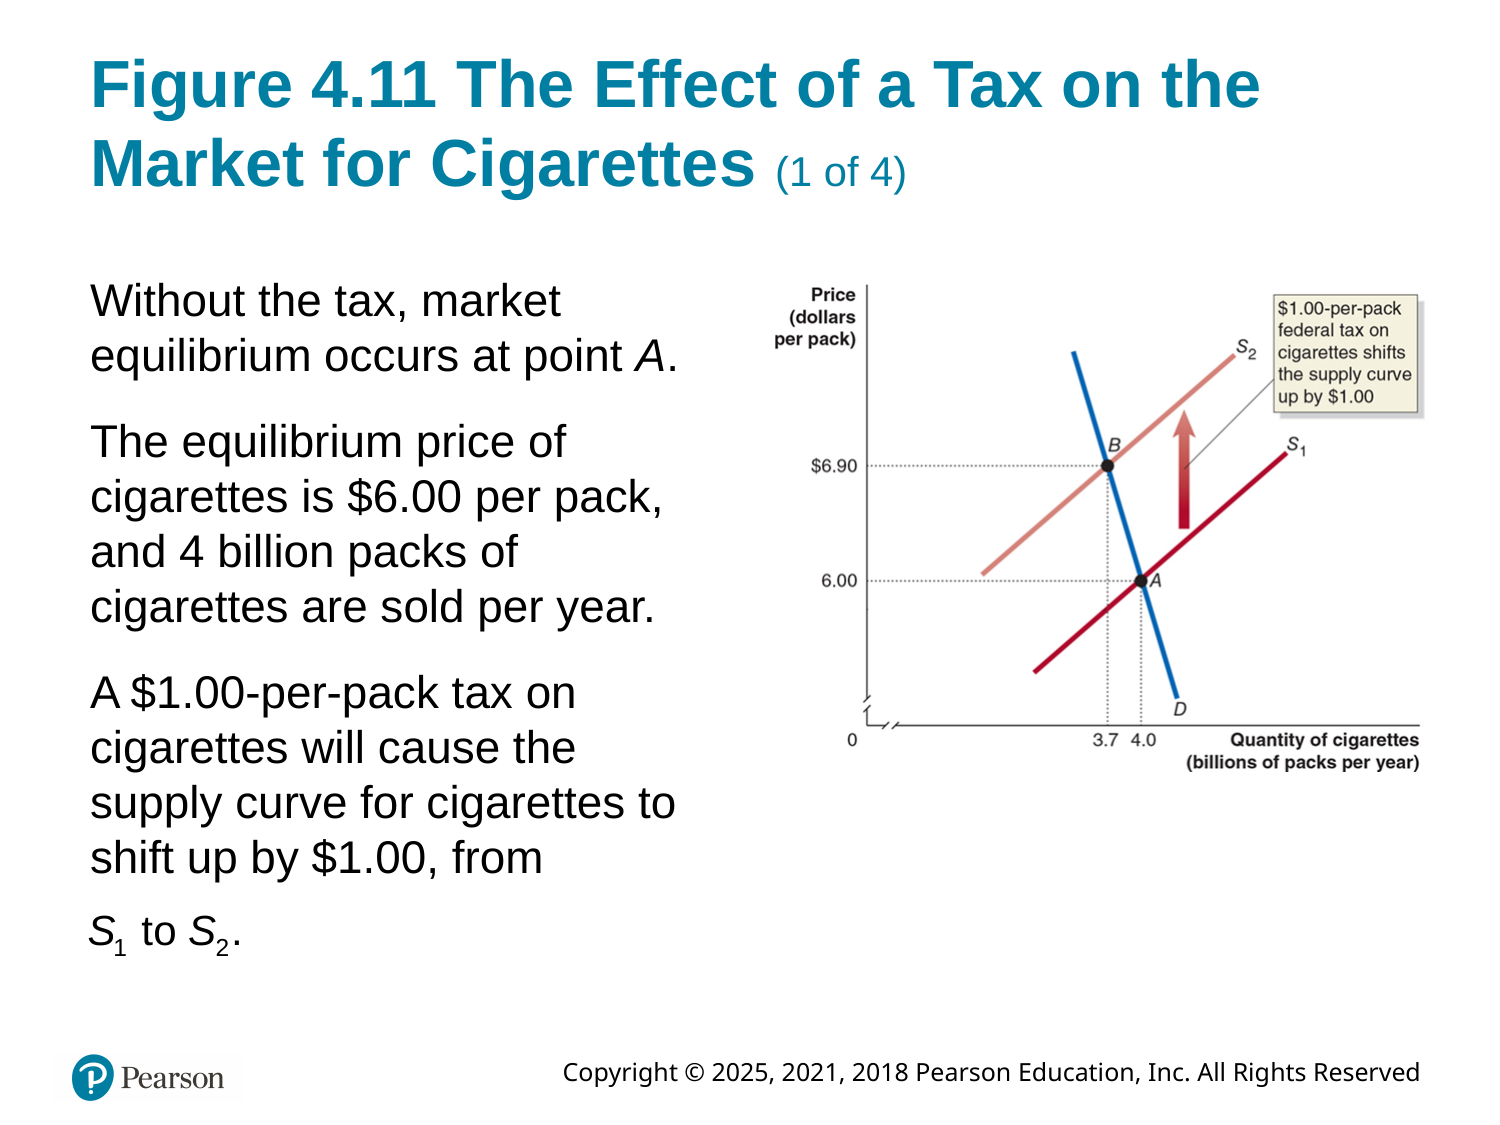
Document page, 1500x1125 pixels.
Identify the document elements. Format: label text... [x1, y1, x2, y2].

title Figure 4.11 The Effect of a Tax on the Market for Cigarettes (1 of 4) [75, 35, 1425, 216]
list Without the tax, market equilibrium occurs at point A. The equilibrium price of cigarettes is $6.00 per pack, and 4 billion packs of cigarettes are sold per year. A $1.00-per-pack tax on cigarettes will cause the supply curve for cigarettes to shift up by $1.00, from [75, 255, 706, 894]
picture [775, 284, 1426, 773]
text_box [82, 902, 249, 967]
picture [51, 1053, 245, 1102]
